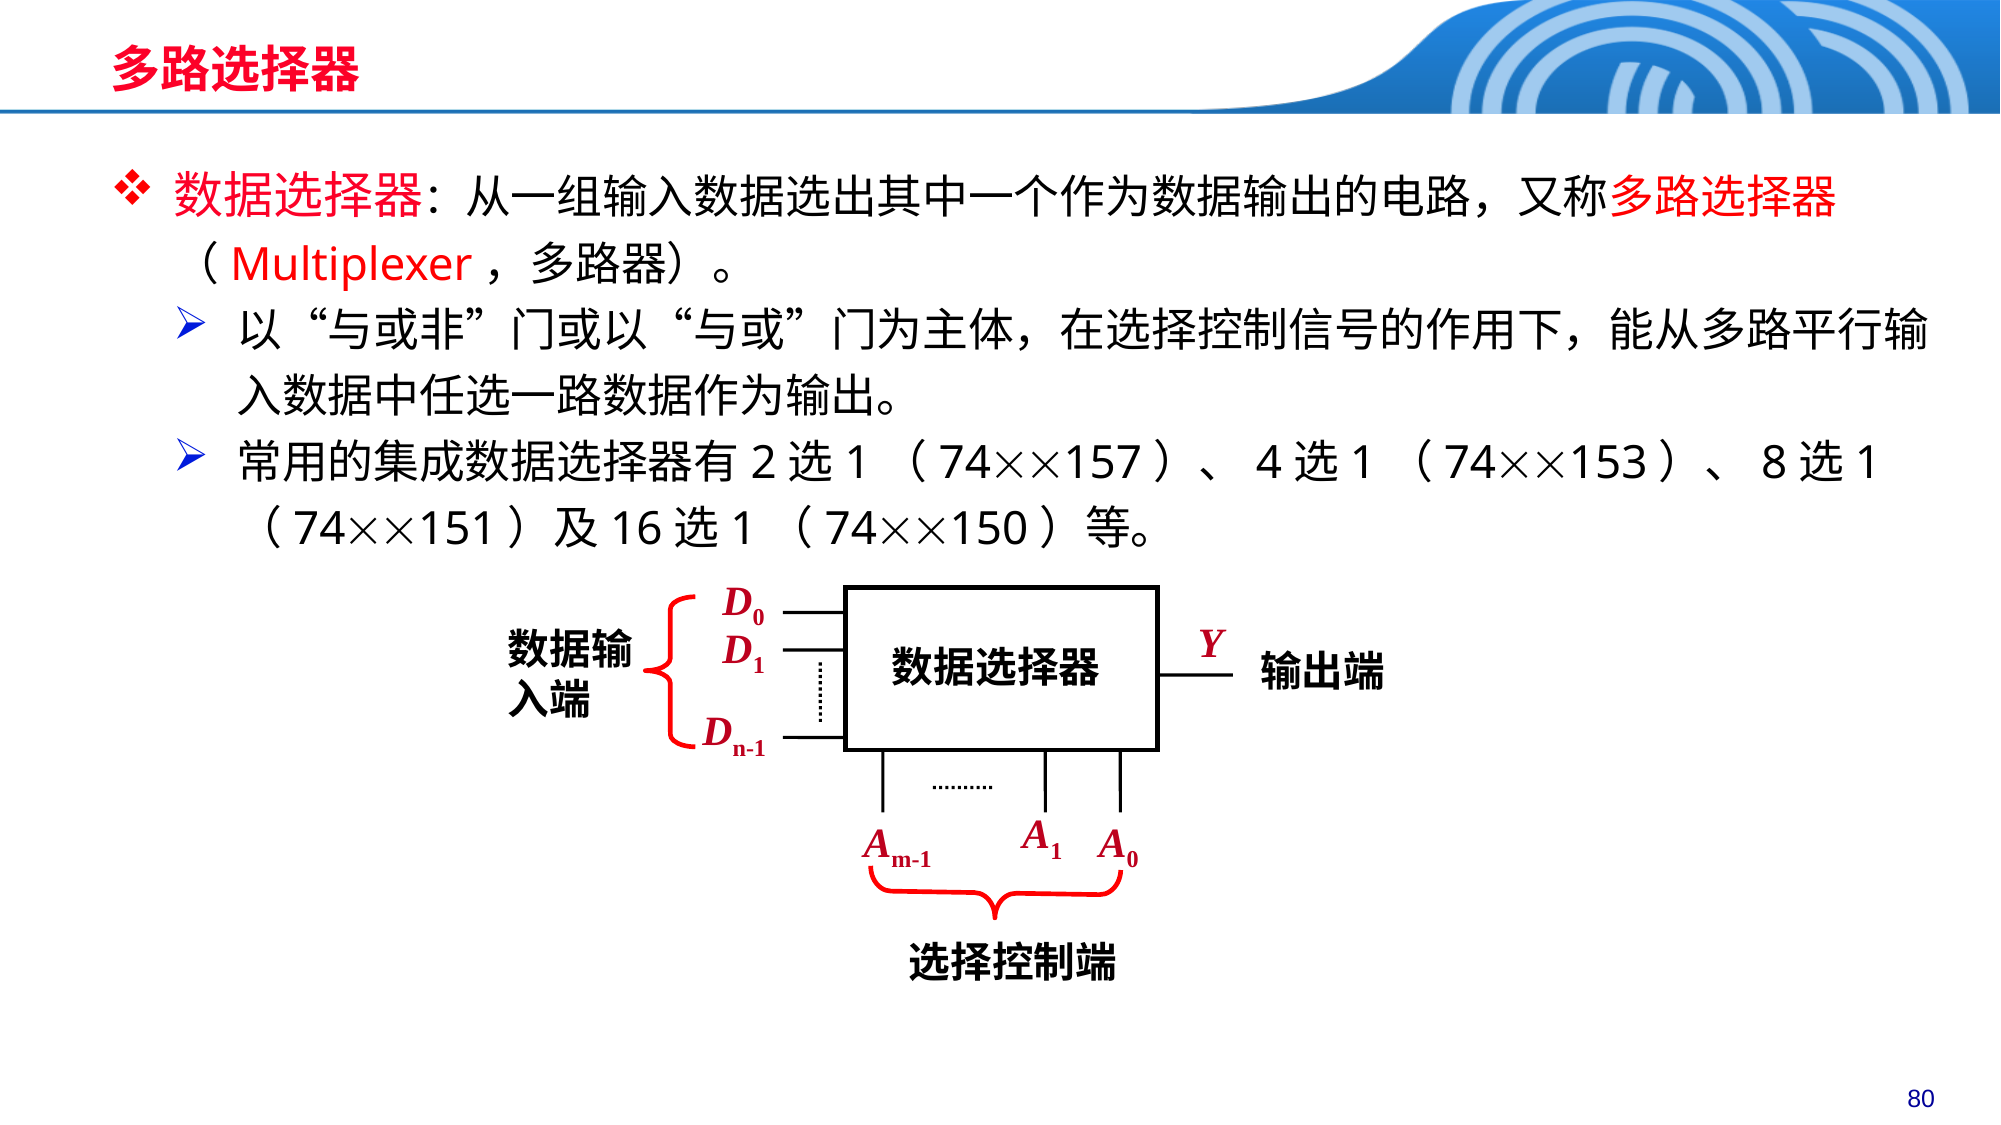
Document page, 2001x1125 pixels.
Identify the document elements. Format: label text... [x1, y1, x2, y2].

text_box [492, 566, 1434, 995]
picture [0, 0, 2000, 114]
list 数据选择器：从一组输入数据选出其中一个作为数据输出的电路，又称多路选择器（Multiplexer，多路器）。 以“与或非”门或以“与或”门为主体，在选择控制信号的作用下，能从多路平行输入数据中任选一路数据作为输出。 常用的集成数据选择器有2选1（74157）、4选1（74153）、8选1（74151）及16选1（74150）等。 [99, 147, 1981, 691]
title 多路选择器 [99, 40, 964, 103]
